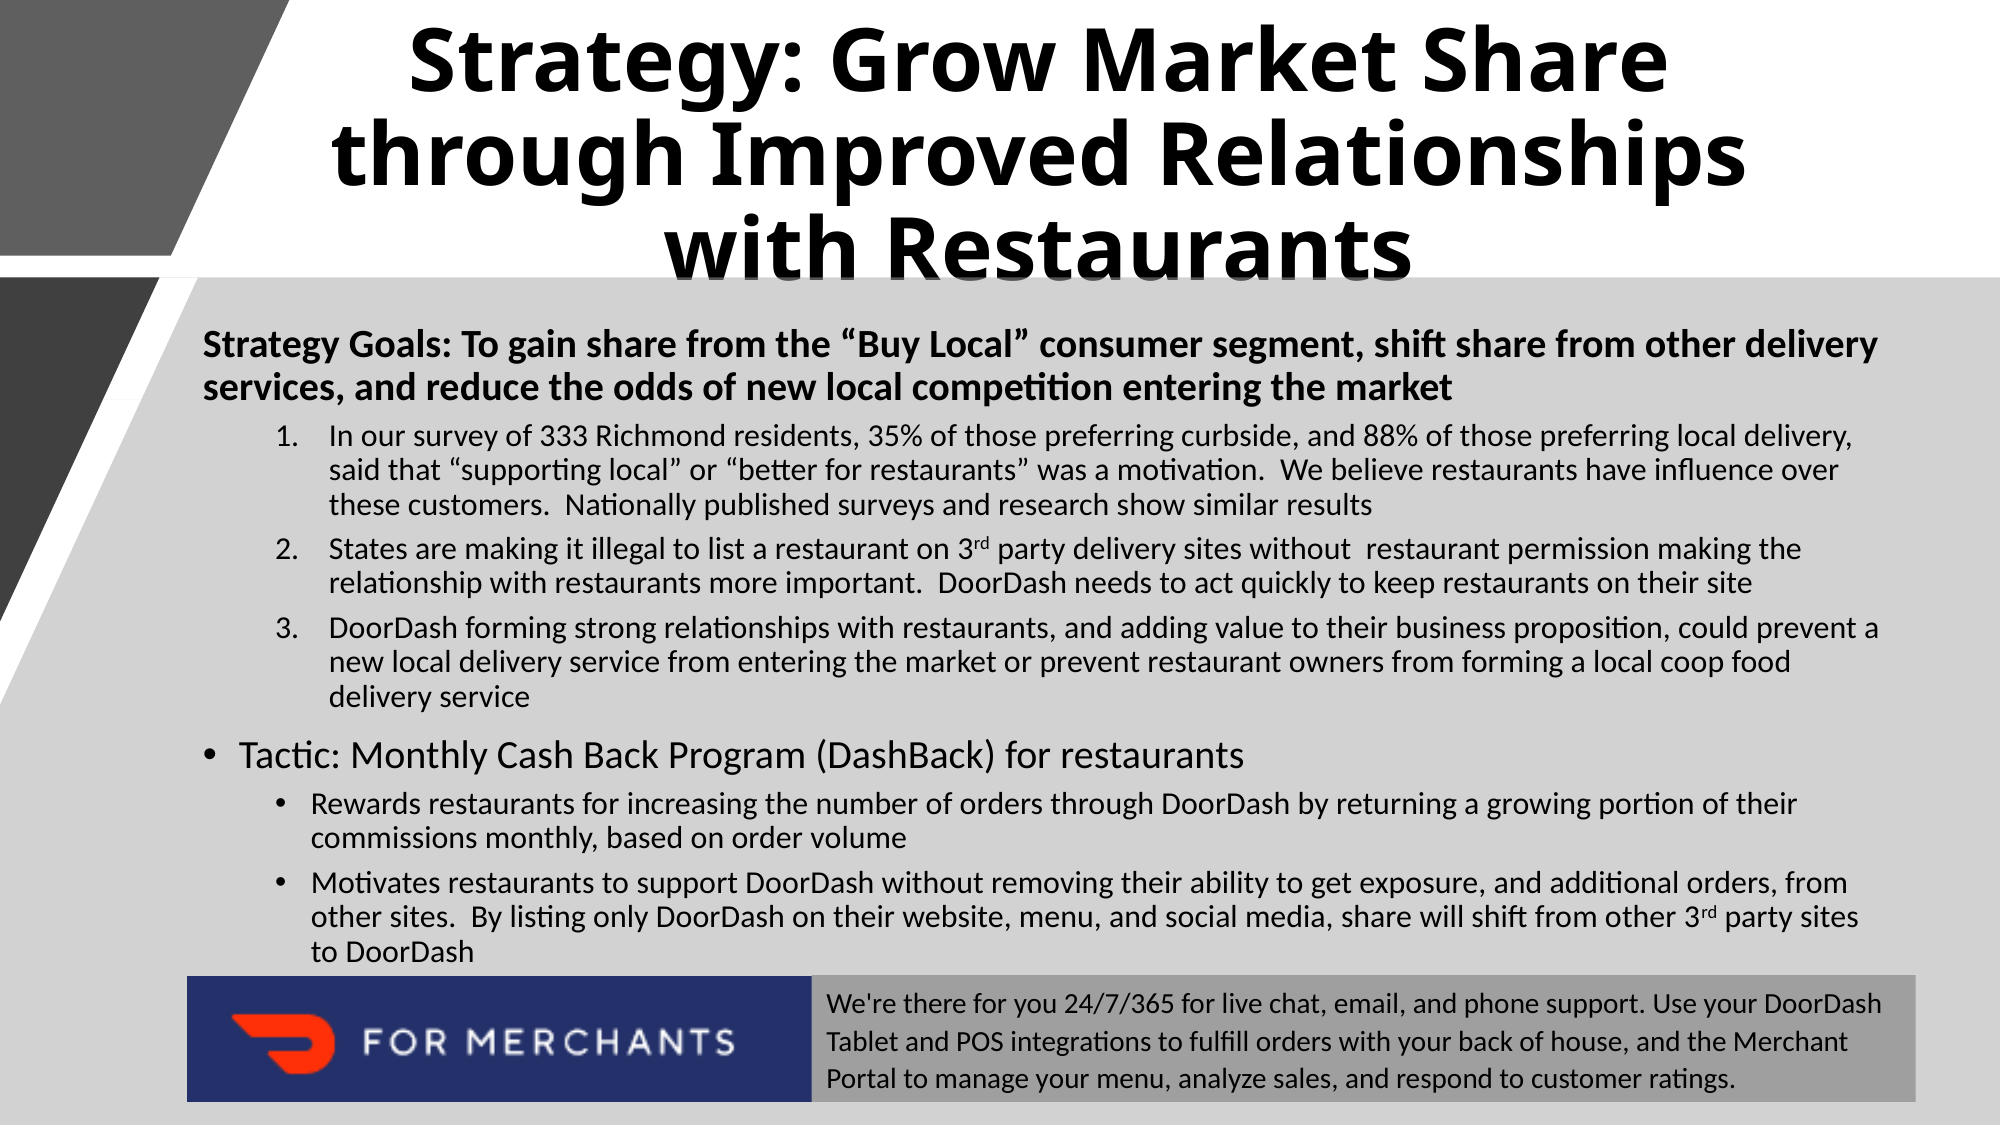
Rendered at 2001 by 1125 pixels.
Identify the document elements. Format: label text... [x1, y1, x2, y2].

text_box [0, 0, 291, 257]
title Strategy: Grow Market Share through Improved Relationships with Restaurants [271, 60, 1808, 255]
text_box [0, 276, 162, 622]
list Strategy Goals: To gain share from the “Buy Local” consumer segment, shift share from other delivery services, and reduce the odds of new local competition entering the market In our survey of 333 Richmond residents, 35% of those preferring curbside, and 88% of those preferring local delivery, said that “supporting local” or “better for restaurants” was a motivation. We believe restaurants have influence over these customers. Nationally published surveys and research show similar results States are making it illegal to list a restaurant on 3rd party delivery sites without restaurant permission making the relationship with restaurants more important. DoorDash needs to act quickly to keep restaurants on their site DoorDash forming strong relationships with restaurants, and adding value to their business proposition, could prevent a new local delivery service from entering the market or prevent restaurant owners from forming a local coop food delivery service Tactic: Monthly Cash Back Program (DashBack) for restaurants Rewards restaurants for increasing the number of orders through DoorDash by returning a growing portion of their commissions monthly, based on order volume Motivates restaurants to support DoorDash without removing their ability to get exposure, and additional orders, from other sites. By listing only DoorDash on their website, menu, and social media, share will shift from other 3rd party sites to DoorDash [187, 314, 1904, 976]
text_box We're there for you 24/7/365 for live chat, email, and phone support. Use your DoorDash Tablet and POS integrations to fulfill orders with your back of house, and the Merchant Portal to manage your menu, analyze sales, and respond to customer ratings. [811, 975, 1916, 1102]
text_box [0, 276, 2000, 1125]
picture [187, 976, 812, 1102]
